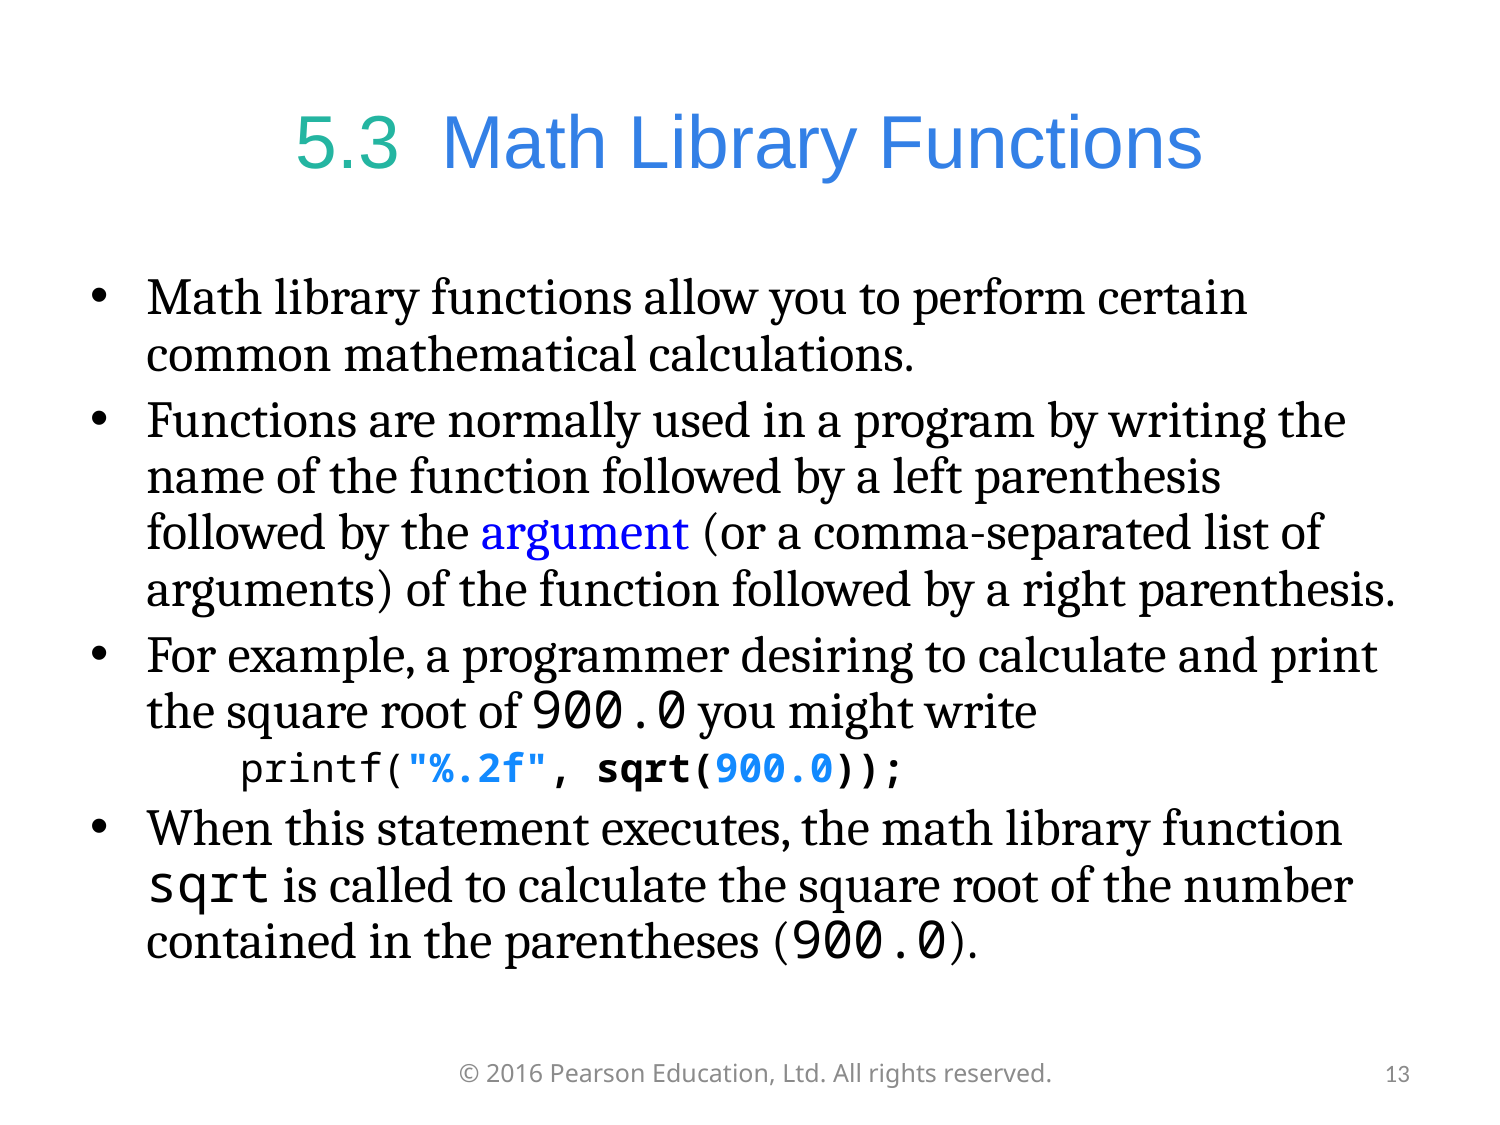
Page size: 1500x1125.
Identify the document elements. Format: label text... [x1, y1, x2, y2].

title 5.3 Math Library Functions [75, 45, 1425, 233]
footer © 2016 Pearson Education, Ltd. All rights reserved. [362, 1042, 1074, 1103]
list Math library functions allow you to perform certain common mathematical calculations. Functions are normally used in a program by writing the name of the function followed by a left parenthesis followed by the argument (or a comma-separated list of arguments) of the function followed by a right parenthesis. For example, a programmer desiring to calculate and print the square root of 900.0 you might write printf("%.2f", sqrt(900.0)); When this statement executes, the math library function sqrt is called to calculate the square root of the number contained in the parentheses (900.0). [75, 262, 1425, 1005]
slide_number 13 [1074, 1042, 1425, 1103]
